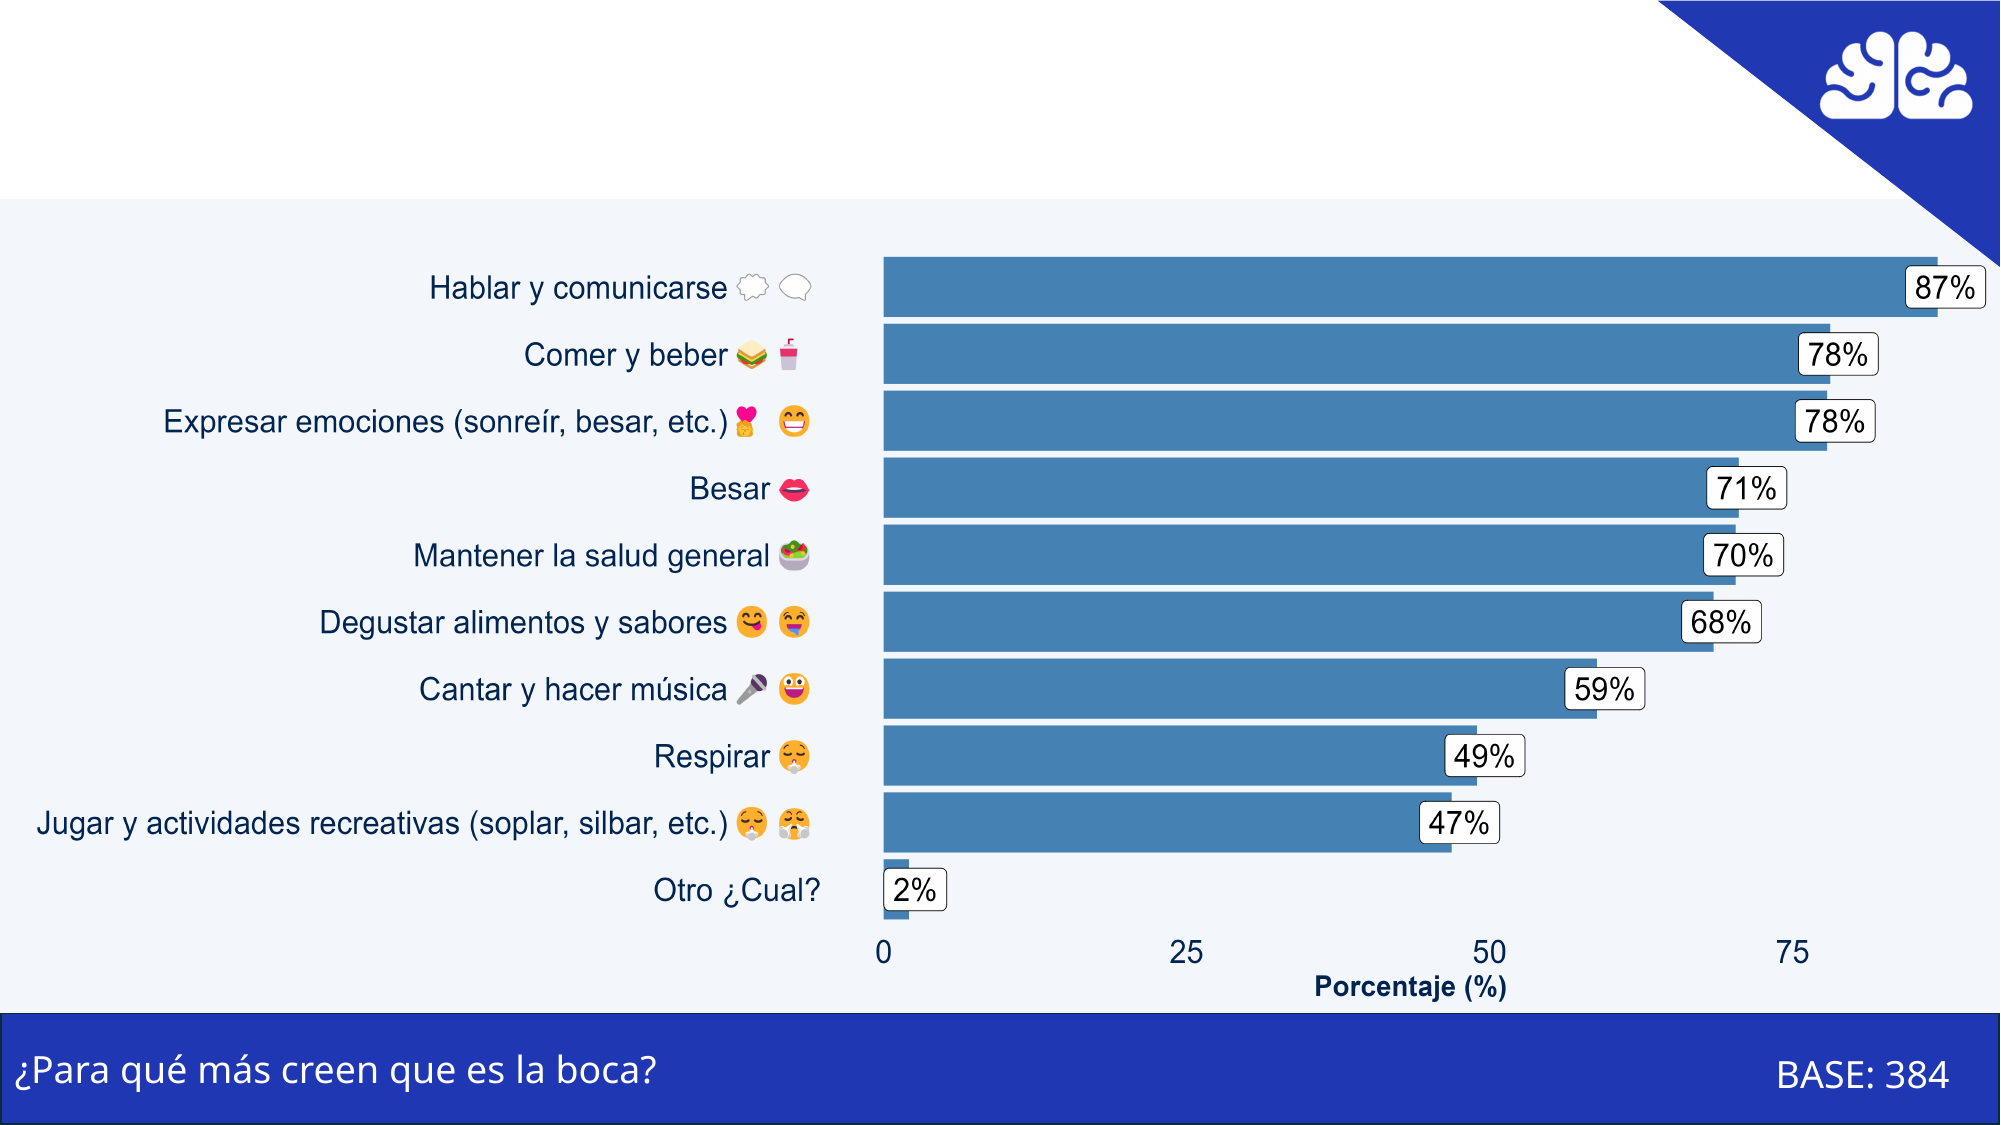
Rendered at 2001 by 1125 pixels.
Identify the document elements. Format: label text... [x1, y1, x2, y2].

text_box [1657, 0, 2000, 198]
text_box BASE: 384 [1751, 1043, 1974, 1104]
picture [0, 198, 2000, 1013]
picture [1818, 30, 1974, 122]
text_box ¿Para qué más creen que es la boca? [0, 1013, 2000, 1125]
